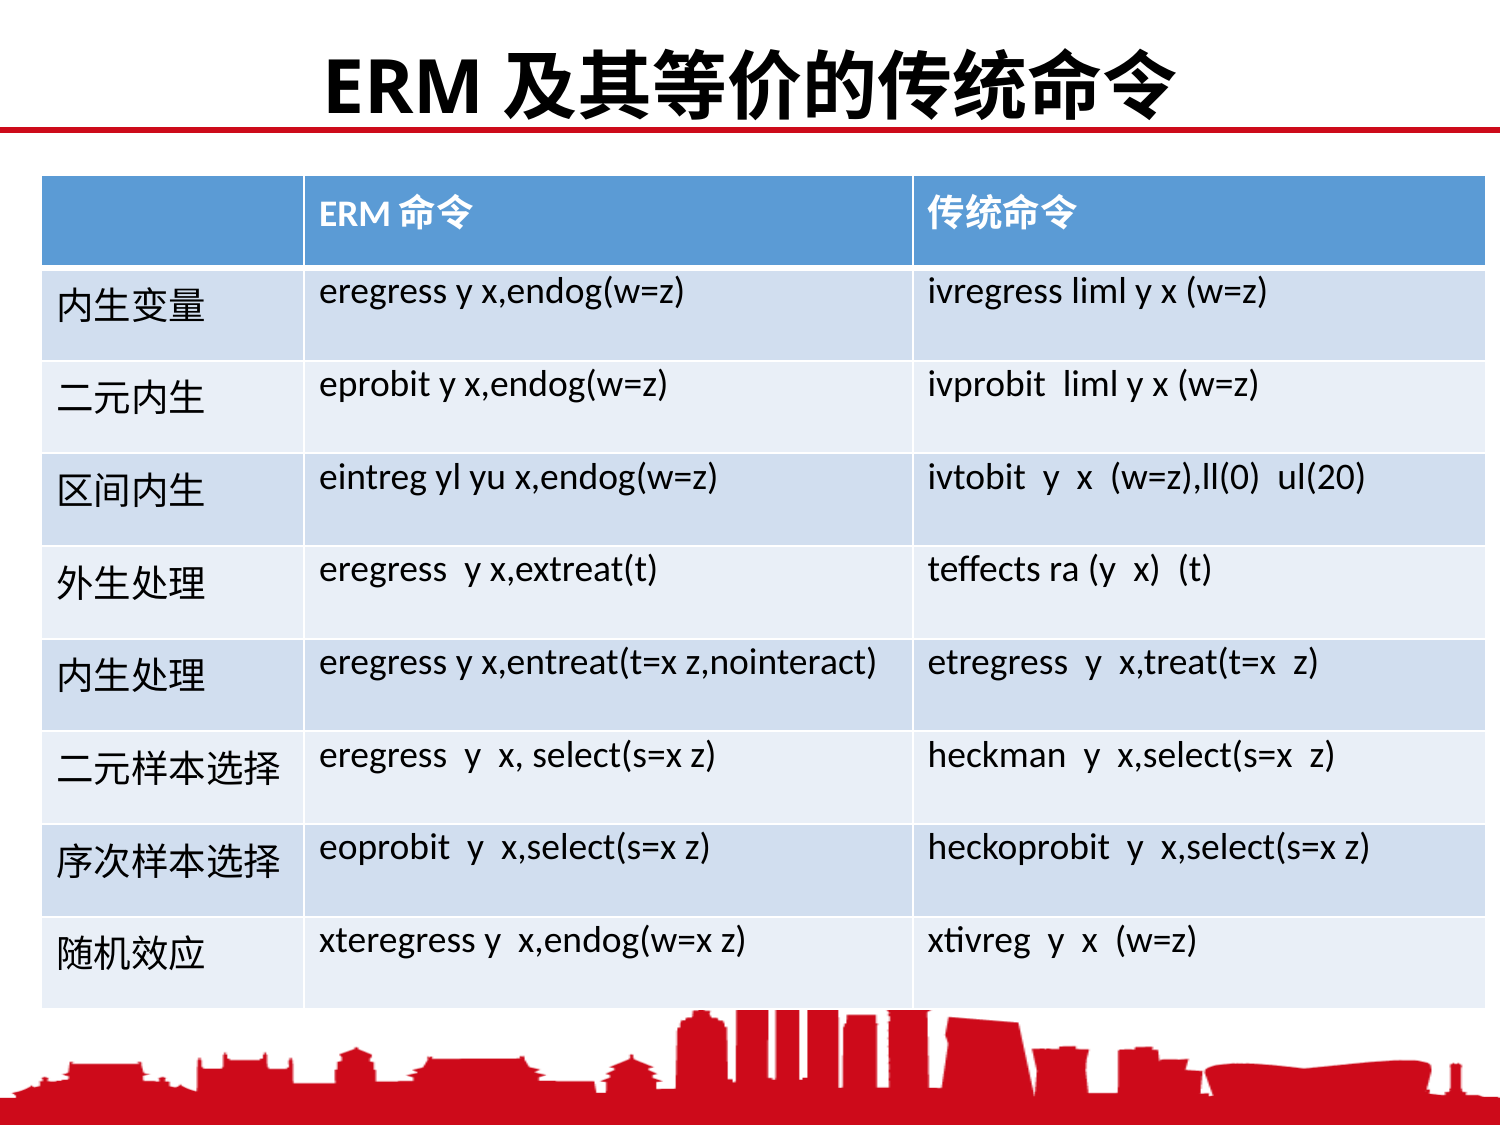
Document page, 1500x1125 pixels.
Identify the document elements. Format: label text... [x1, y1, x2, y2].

table_cell 二元样本选择 [42, 732, 303, 823]
table_cell ivtobit y x (w=z),ll(0) ul(20) [914, 454, 1485, 545]
table_cell teffects ra (y x) (t) [914, 547, 1485, 638]
table_cell ivregress liml y x (w=z) [914, 271, 1485, 360]
table_cell ivprobit liml y x (w=z) [914, 362, 1485, 452]
table_header 传统命令 [914, 176, 1485, 265]
table_cell heckoprobit y x,select(s=x z) [914, 825, 1485, 916]
table_cell eintreg yl yu x,endog(w=z) [305, 454, 912, 545]
table_cell eoprobit y x,select(s=x z) [305, 825, 912, 916]
text_box ERM及其等价的传统命令 [0, 31, 1500, 137]
table_header ERM命令 [305, 176, 912, 265]
footer 中国人民大学，陈传波 [496, 1042, 1004, 1103]
table_cell heckman y x,select(s=x z) [914, 732, 1485, 823]
table_cell eprobit y x,endog(w=z) [305, 362, 912, 452]
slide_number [103, 1042, 441, 1103]
table_cell eregress y x, select(s=x z) [305, 732, 912, 823]
table_cell 序次样本选择 [42, 825, 303, 916]
table_cell eregress y x,endog(w=z) [305, 271, 912, 360]
table_cell 外生处理 [42, 547, 303, 638]
picture [0, 959, 1500, 1125]
table_cell xtivreg y x (w=z) [914, 918, 1485, 1008]
table_cell etregress y x,treat(t=x z) [914, 640, 1485, 730]
table_cell 二元内生 [42, 362, 303, 452]
table_header [42, 176, 303, 265]
table_cell 区间内生 [42, 454, 303, 545]
table_cell eregress y x,extreat(t) [305, 547, 912, 638]
table_cell xteregress y x,endog(w=x z) [305, 918, 912, 1008]
table_cell 内生变量 [42, 271, 303, 360]
table_cell 随机效应 [42, 918, 303, 1008]
table_cell eregress y x,entreat(t=x z,nointeract) [305, 640, 912, 730]
table_cell 内生处理 [42, 640, 303, 730]
